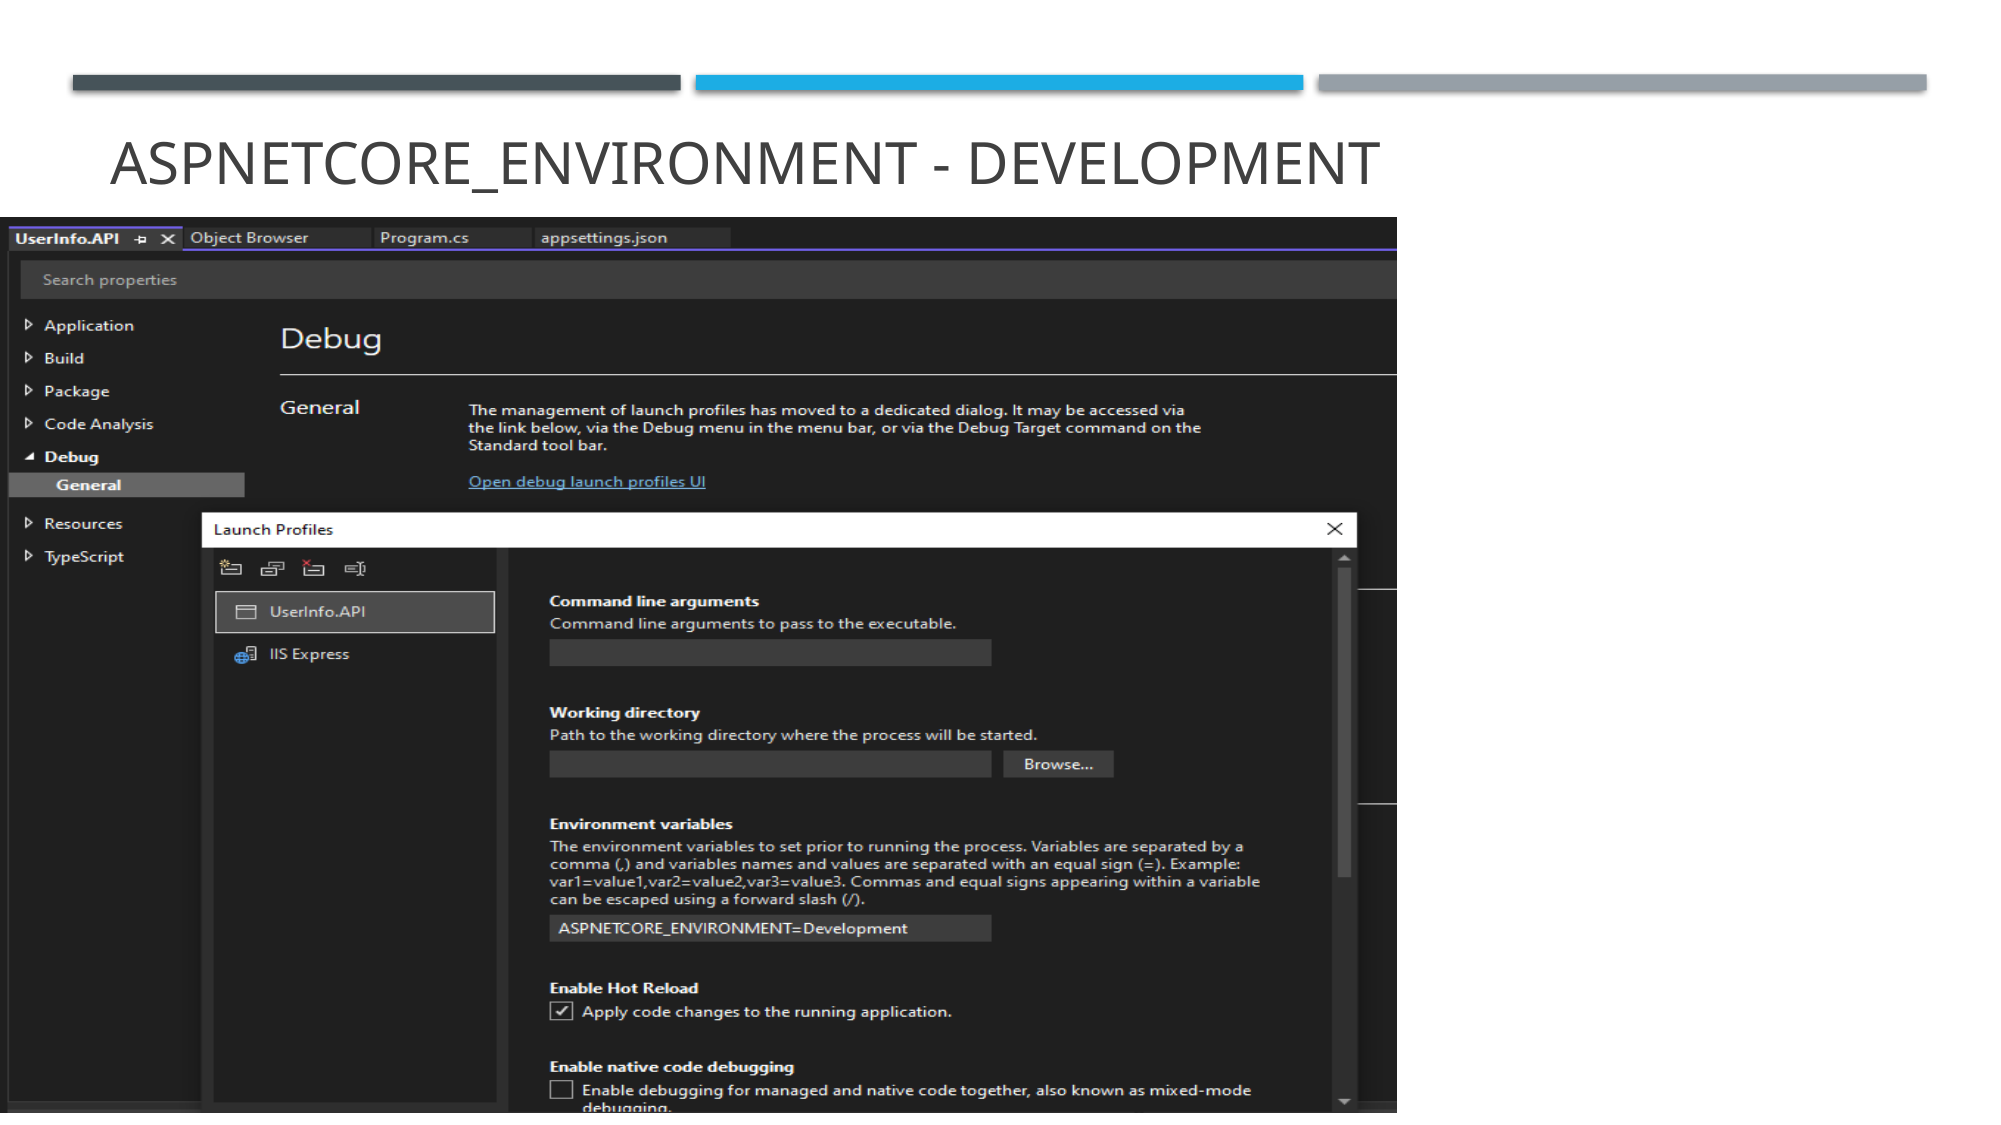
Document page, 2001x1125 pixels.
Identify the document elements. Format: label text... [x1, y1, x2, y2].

title ASPNETCORE_ENVIRONMENT - development [95, 115, 1905, 204]
picture [0, 216, 1397, 1114]
